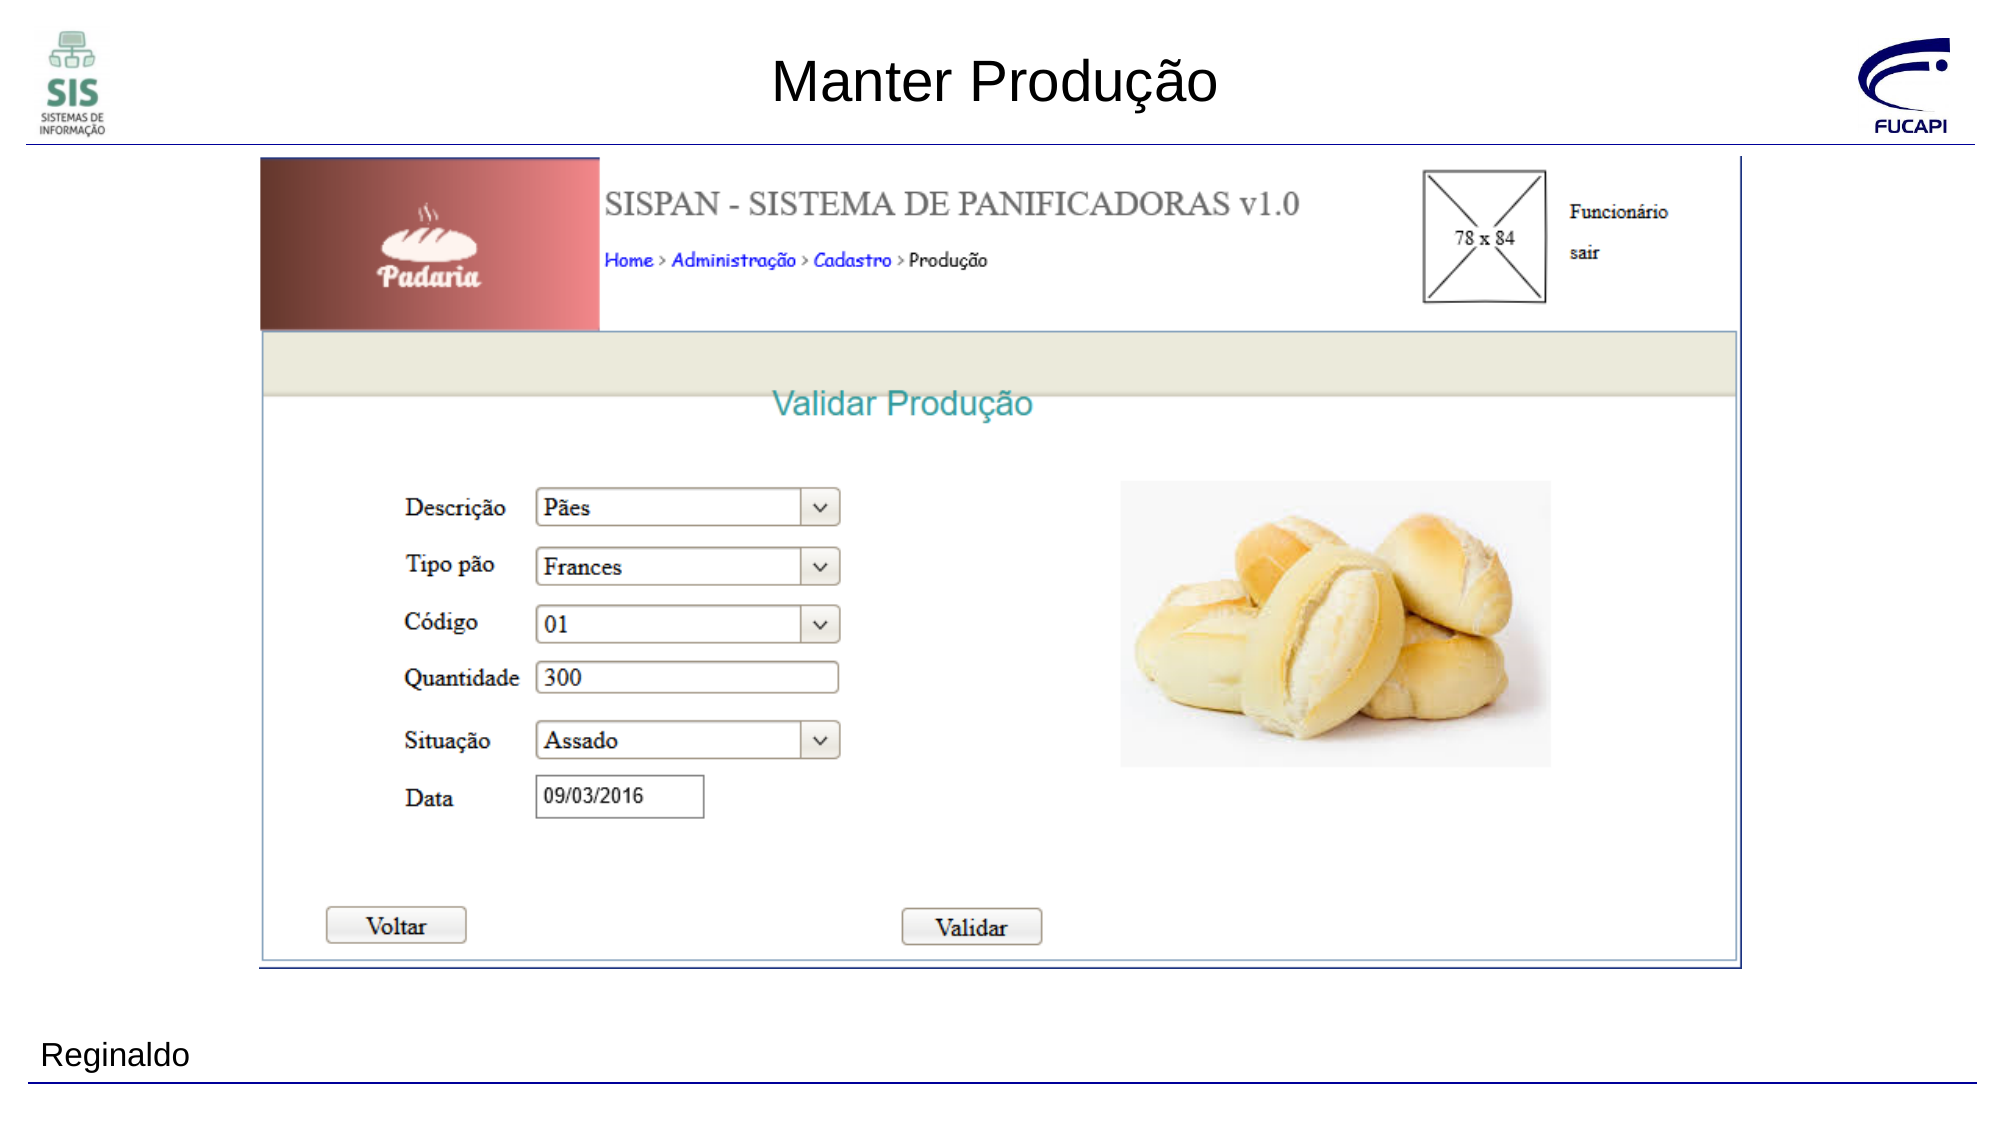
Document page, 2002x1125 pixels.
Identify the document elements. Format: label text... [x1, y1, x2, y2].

picture [259, 155, 1742, 969]
picture [33, 24, 111, 139]
text_box Manter Produção [292, 35, 1699, 120]
picture [1858, 38, 1950, 133]
text_box Reginaldo [25, 1025, 442, 1081]
